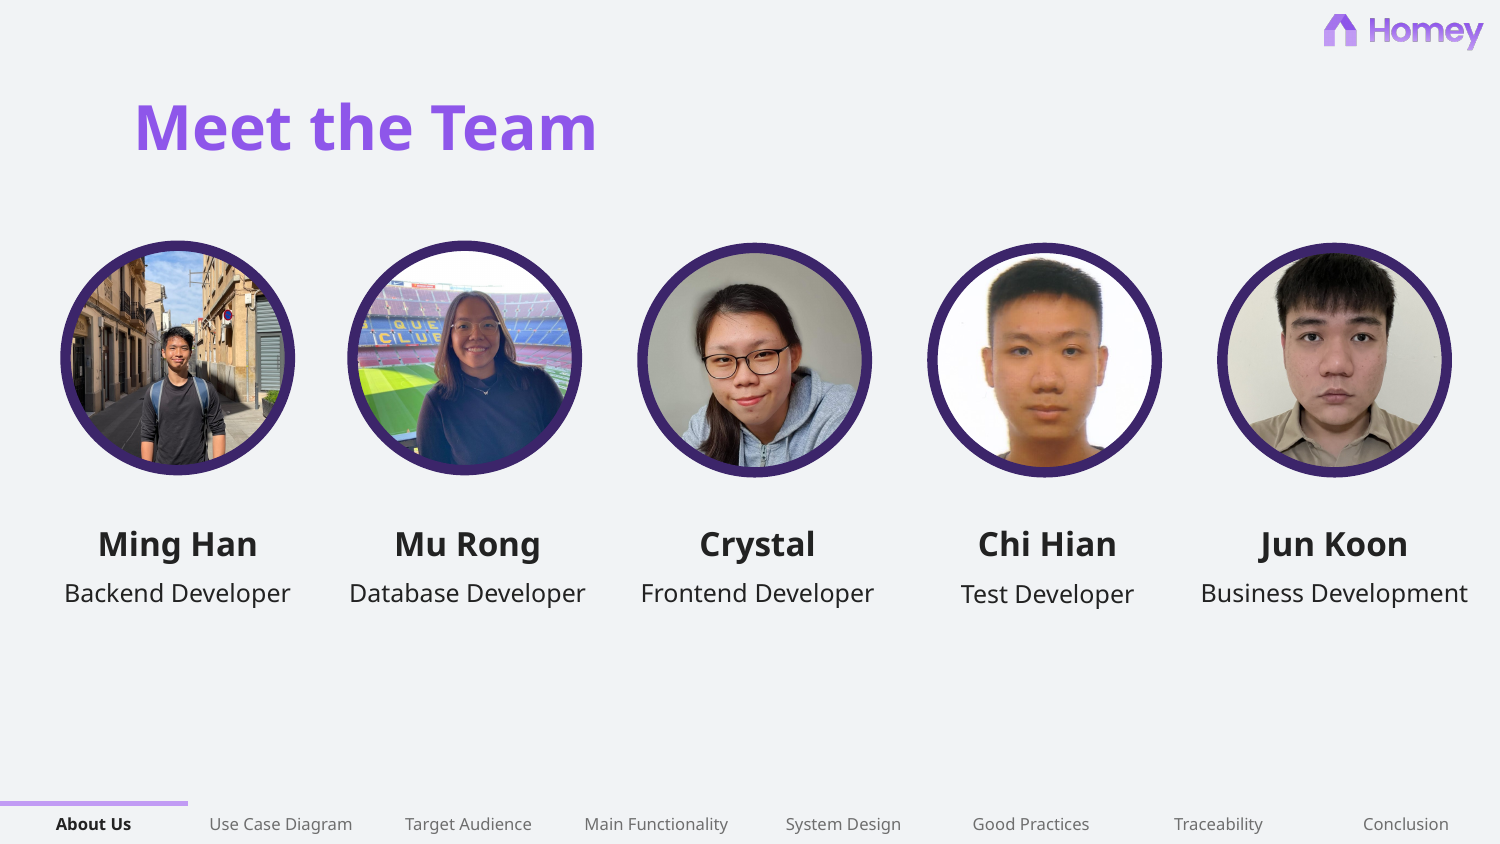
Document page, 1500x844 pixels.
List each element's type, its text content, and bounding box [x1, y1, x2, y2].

text_box Jun Koon Business Development [1159, 495, 1500, 656]
picture [642, 247, 868, 473]
picture [1324, 14, 1484, 51]
picture [1222, 247, 1447, 473]
text_box Crystal Frontend Developer [643, 495, 872, 656]
picture [352, 245, 578, 471]
text_box Chi Hian Test Developer [872, 495, 1159, 656]
picture [932, 247, 1158, 473]
text_box Mu Rong Database Developer [292, 495, 643, 656]
picture [65, 245, 291, 471]
title Meet the Team [118, 72, 1382, 167]
text_box Ming Han Backend Developer [2, 495, 292, 656]
